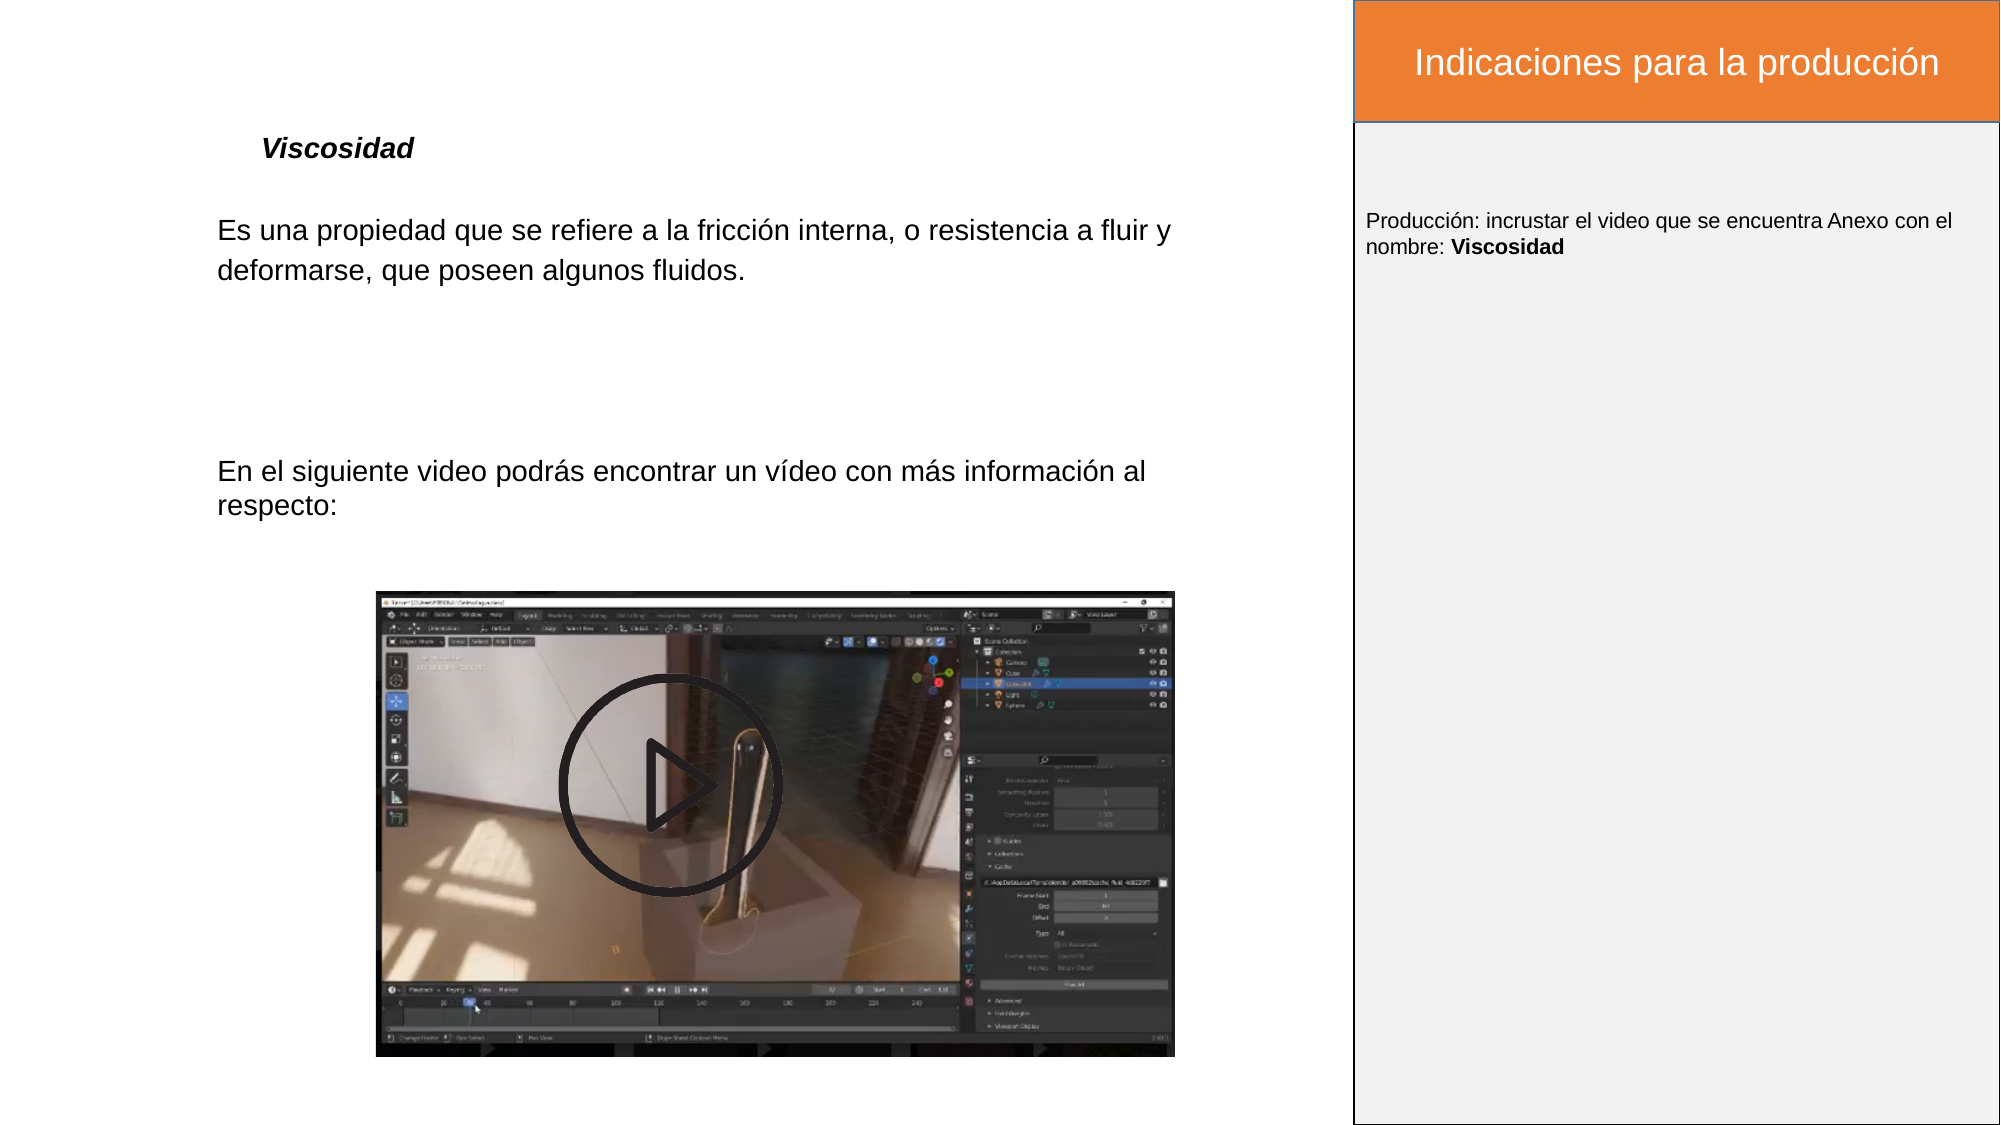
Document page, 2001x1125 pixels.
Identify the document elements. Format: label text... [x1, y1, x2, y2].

picture [375, 591, 1176, 1057]
text_box Es una propiedad que se refiere a la fricción interna, o resistencia a fluir y deformarse, que poseen algunos fluidos. [202, 199, 1249, 294]
text_box En el siguiente video podrás encontrar un vídeo con más información al respecto: [202, 444, 1249, 530]
text_box Producción: incrustar el video que se encuentra Anexo con el nombre: Viscosidad [1350, 199, 2000, 902]
text_box [1353, 902, 2000, 1125]
text_box Indicaciones para la producción [1353, 0, 2000, 122]
text_box [1353, 122, 2000, 199]
text_box Viscosidad [246, 121, 432, 173]
